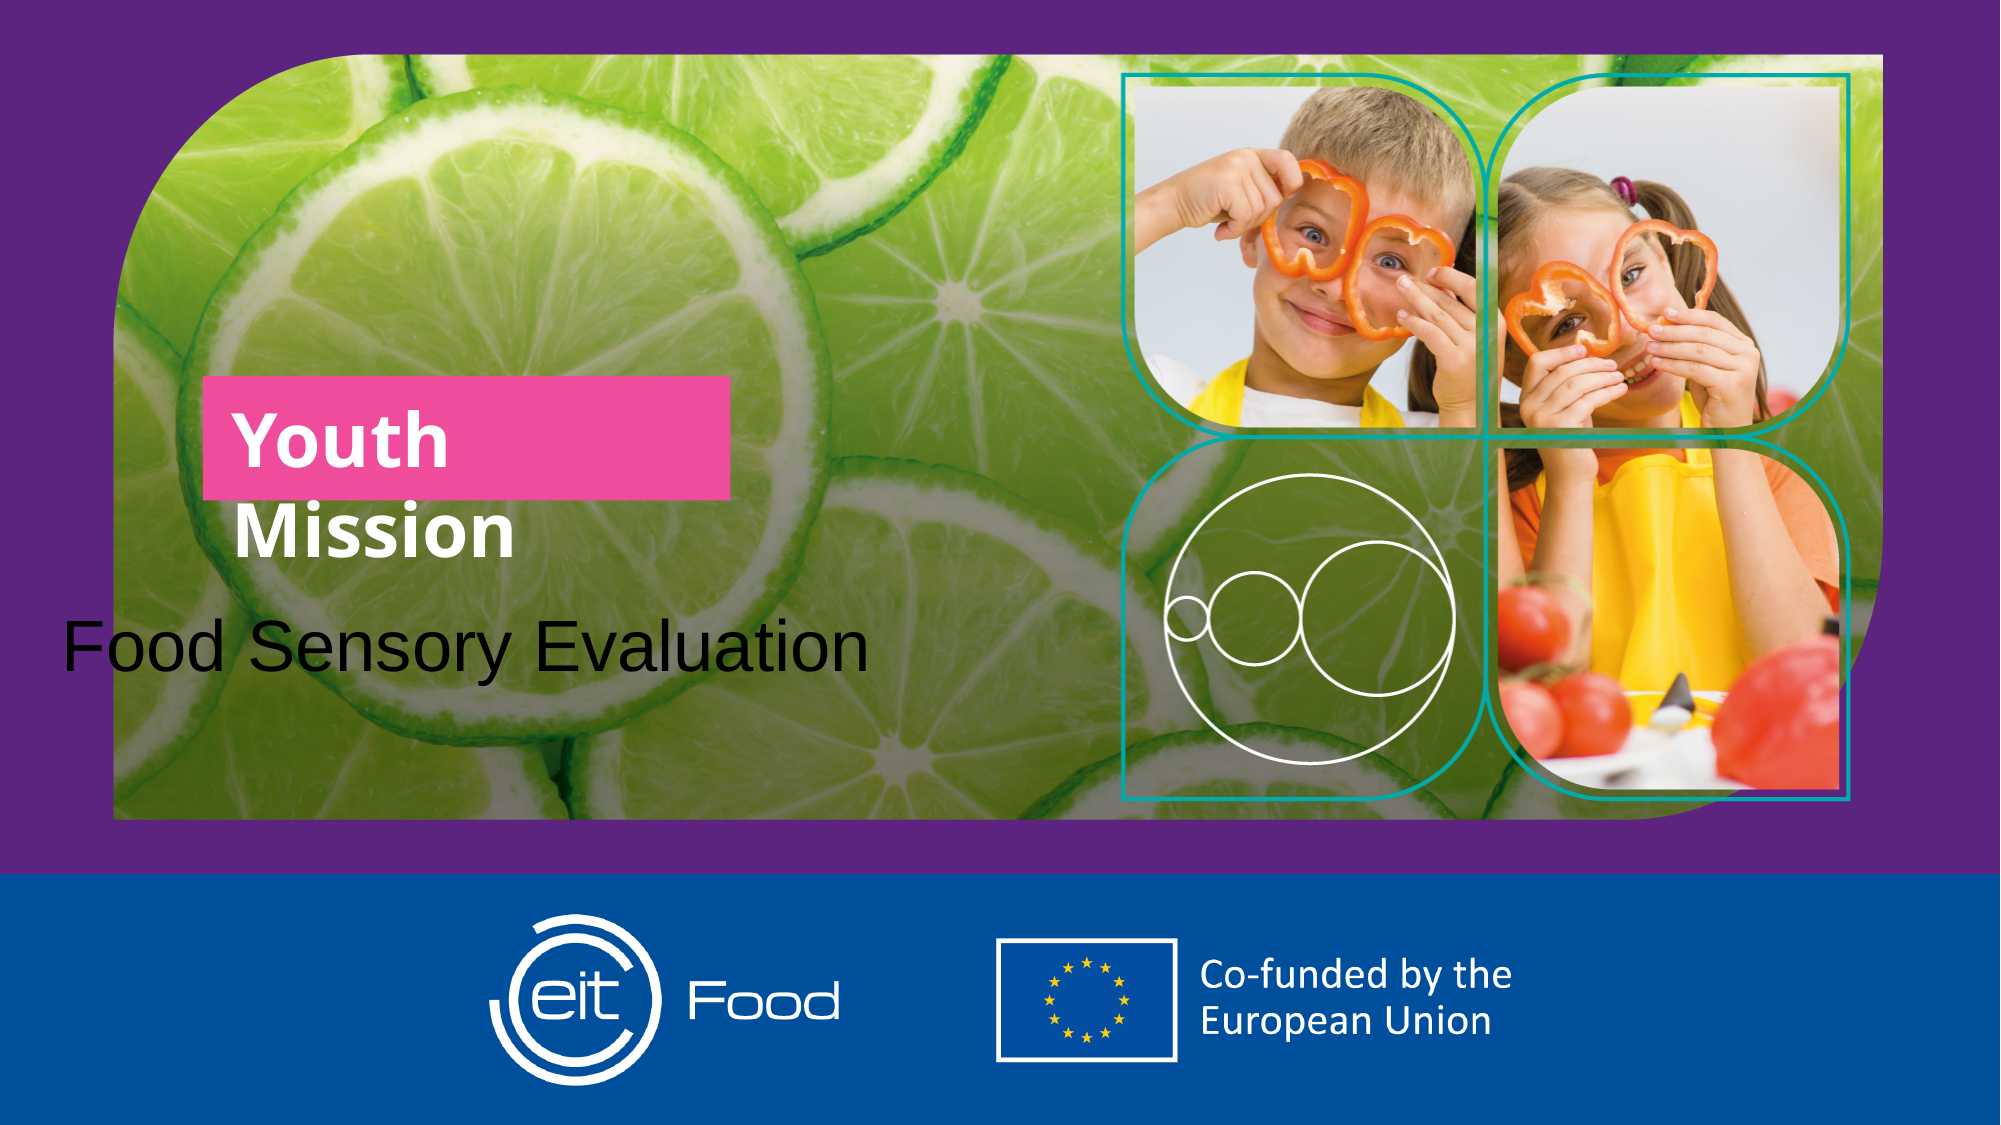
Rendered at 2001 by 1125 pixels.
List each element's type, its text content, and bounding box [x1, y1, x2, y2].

text_box [202, 376, 731, 501]
text_box Food Sensory Evaluation [42, 528, 891, 695]
picture [489, 914, 1511, 1086]
text_box Youth Mission [216, 385, 717, 528]
picture [113, 53, 1887, 821]
